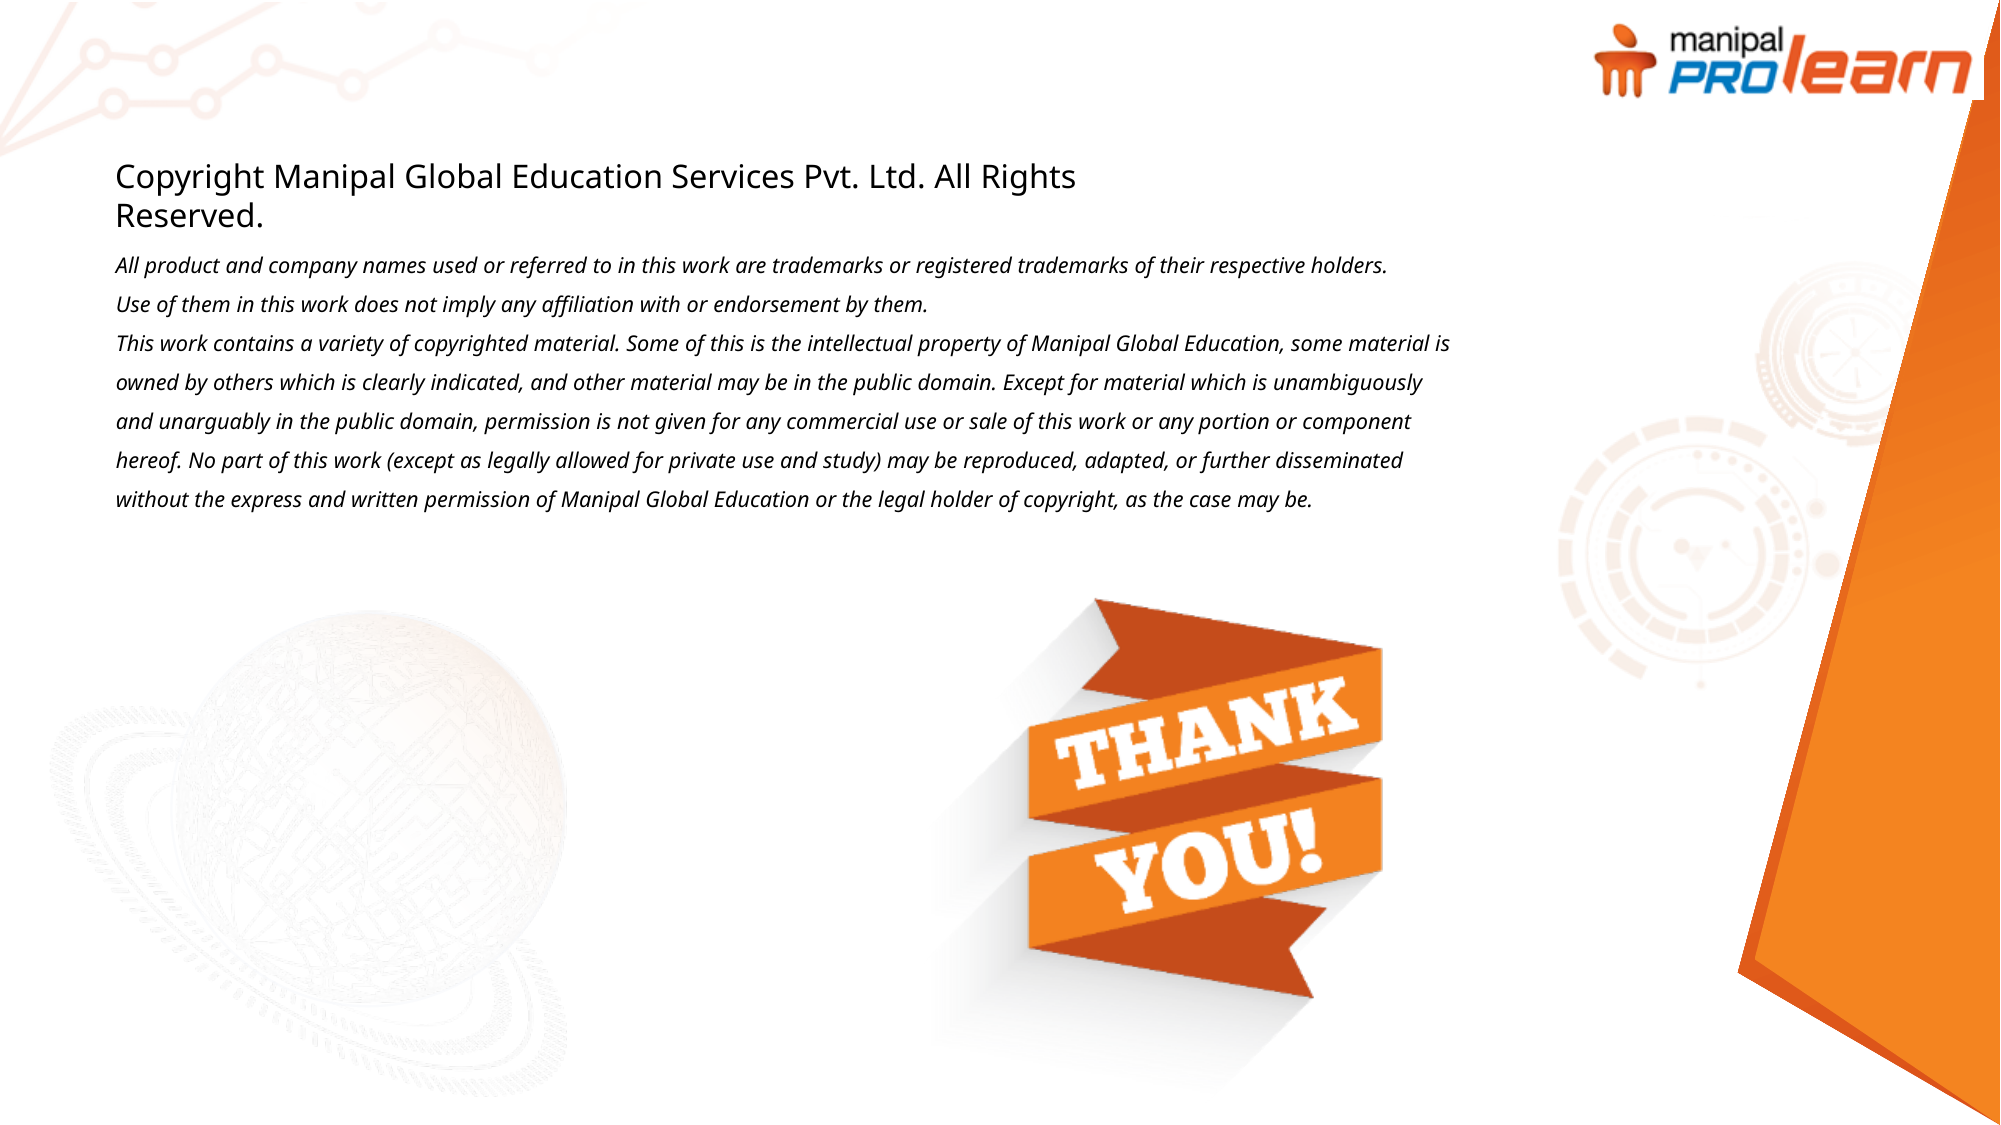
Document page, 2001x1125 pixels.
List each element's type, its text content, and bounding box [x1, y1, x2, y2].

picture [1578, 18, 1984, 100]
picture [809, 167, 818, 176]
slide_number 102 [170, 612, 552, 1008]
picture [0, 2, 1998, 1125]
